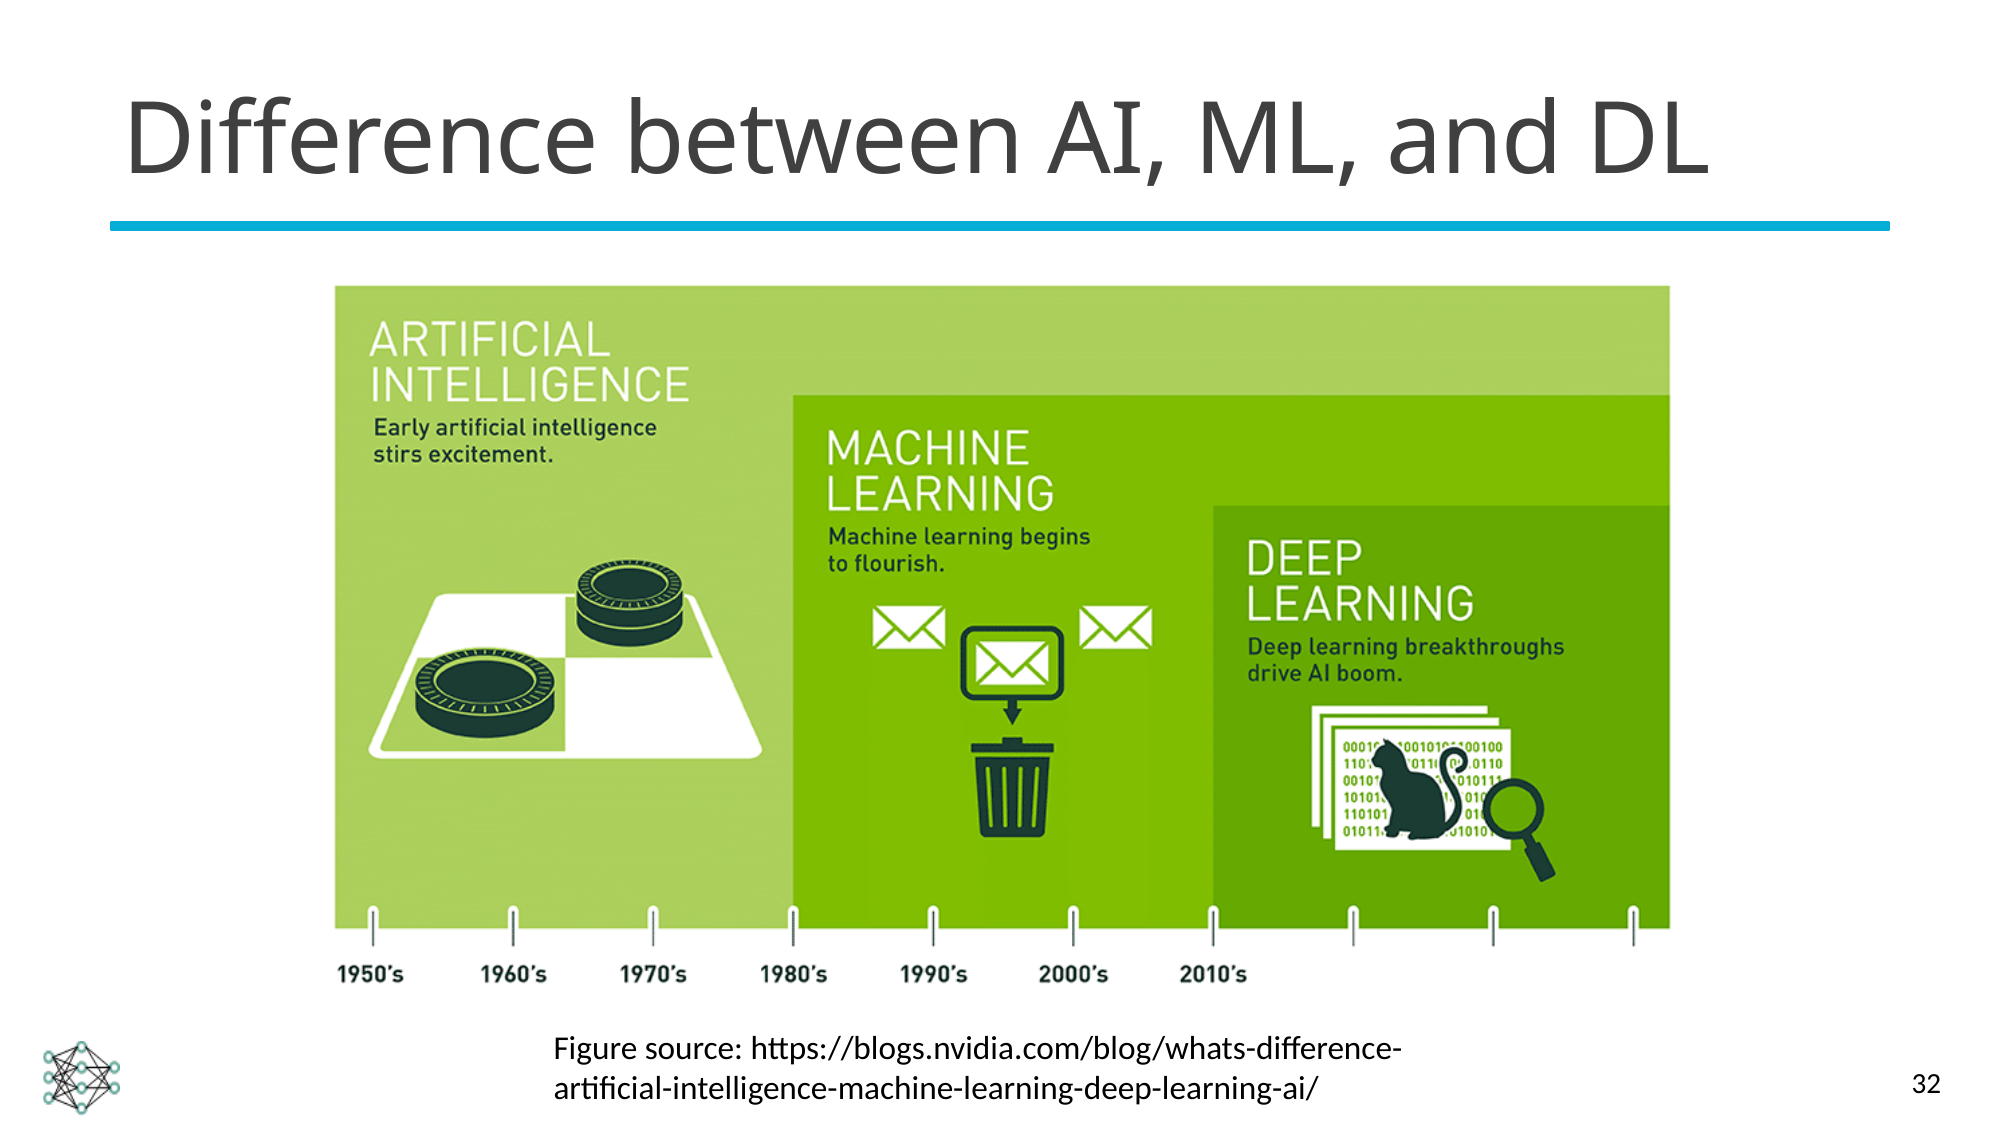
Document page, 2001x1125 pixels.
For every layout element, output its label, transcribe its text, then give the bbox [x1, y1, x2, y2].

picture [43, 1041, 120, 1116]
picture [276, 279, 1724, 1001]
slide_number 32 [1740, 1052, 1957, 1113]
title Difference between AI, ML, and DL [107, 58, 1899, 228]
text_box Figure source: https://blogs.nvidia.com/blog/whats-difference-artificial-intelligence-machine-learning-deep-learning-ai/ [538, 1018, 1462, 1114]
